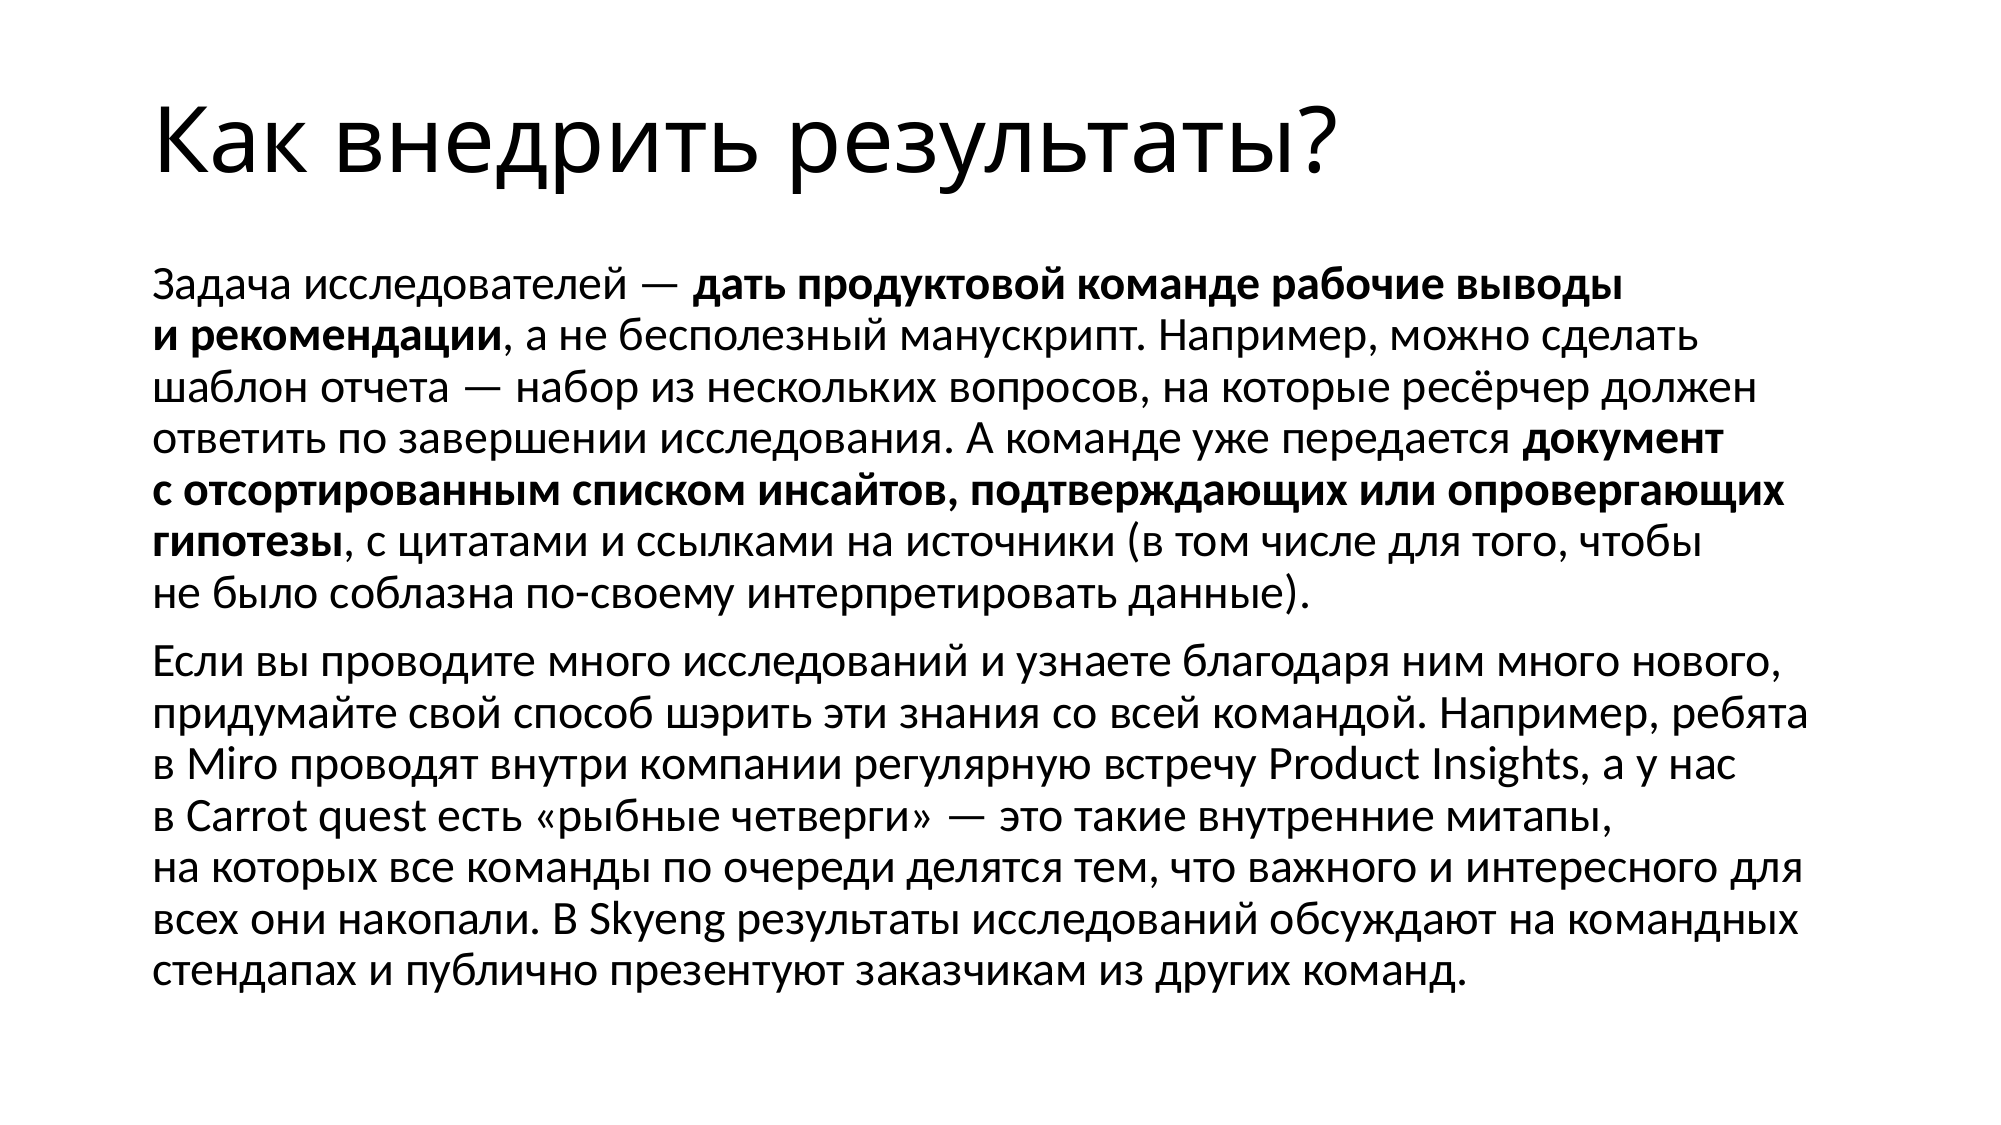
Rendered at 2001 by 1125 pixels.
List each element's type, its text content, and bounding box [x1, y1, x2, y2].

list Задача исследователей — дать продуктовой команде рабочие выводы и рекомендации, а не бесполезный манускрипт. Например, можно сделать шаблон отчета — набор из нескольких вопросов, на которые ресёрчер должен ответить по завершении исследования. А команде уже передается документ с отсортированным списком инсайтов, подтверждающих или опровергающих гипотезы, с цитатами и ссылками на источники (в том числе для того, чтобы не было соблазна по-своему интерпретировать данные). Если вы проводите много исследований и узнаете благодаря ним много нового, придумайте свой способ шэрить эти знания со всей командой. Например, ребята в Miro проводят внутри компании регулярную встречу Product Insights, а у нас в Carrot quest есть «рыбные четверги» — это такие внутренние митапы, на которых все команды по очереди делятся тем, что важного и интересного для всех они накопали. В Skyeng результаты исследований обсуждают на командных стендапах и публично презентуют заказчикам из других команд. [137, 250, 1863, 1014]
title Как внедрить результаты? [137, 59, 1863, 227]
